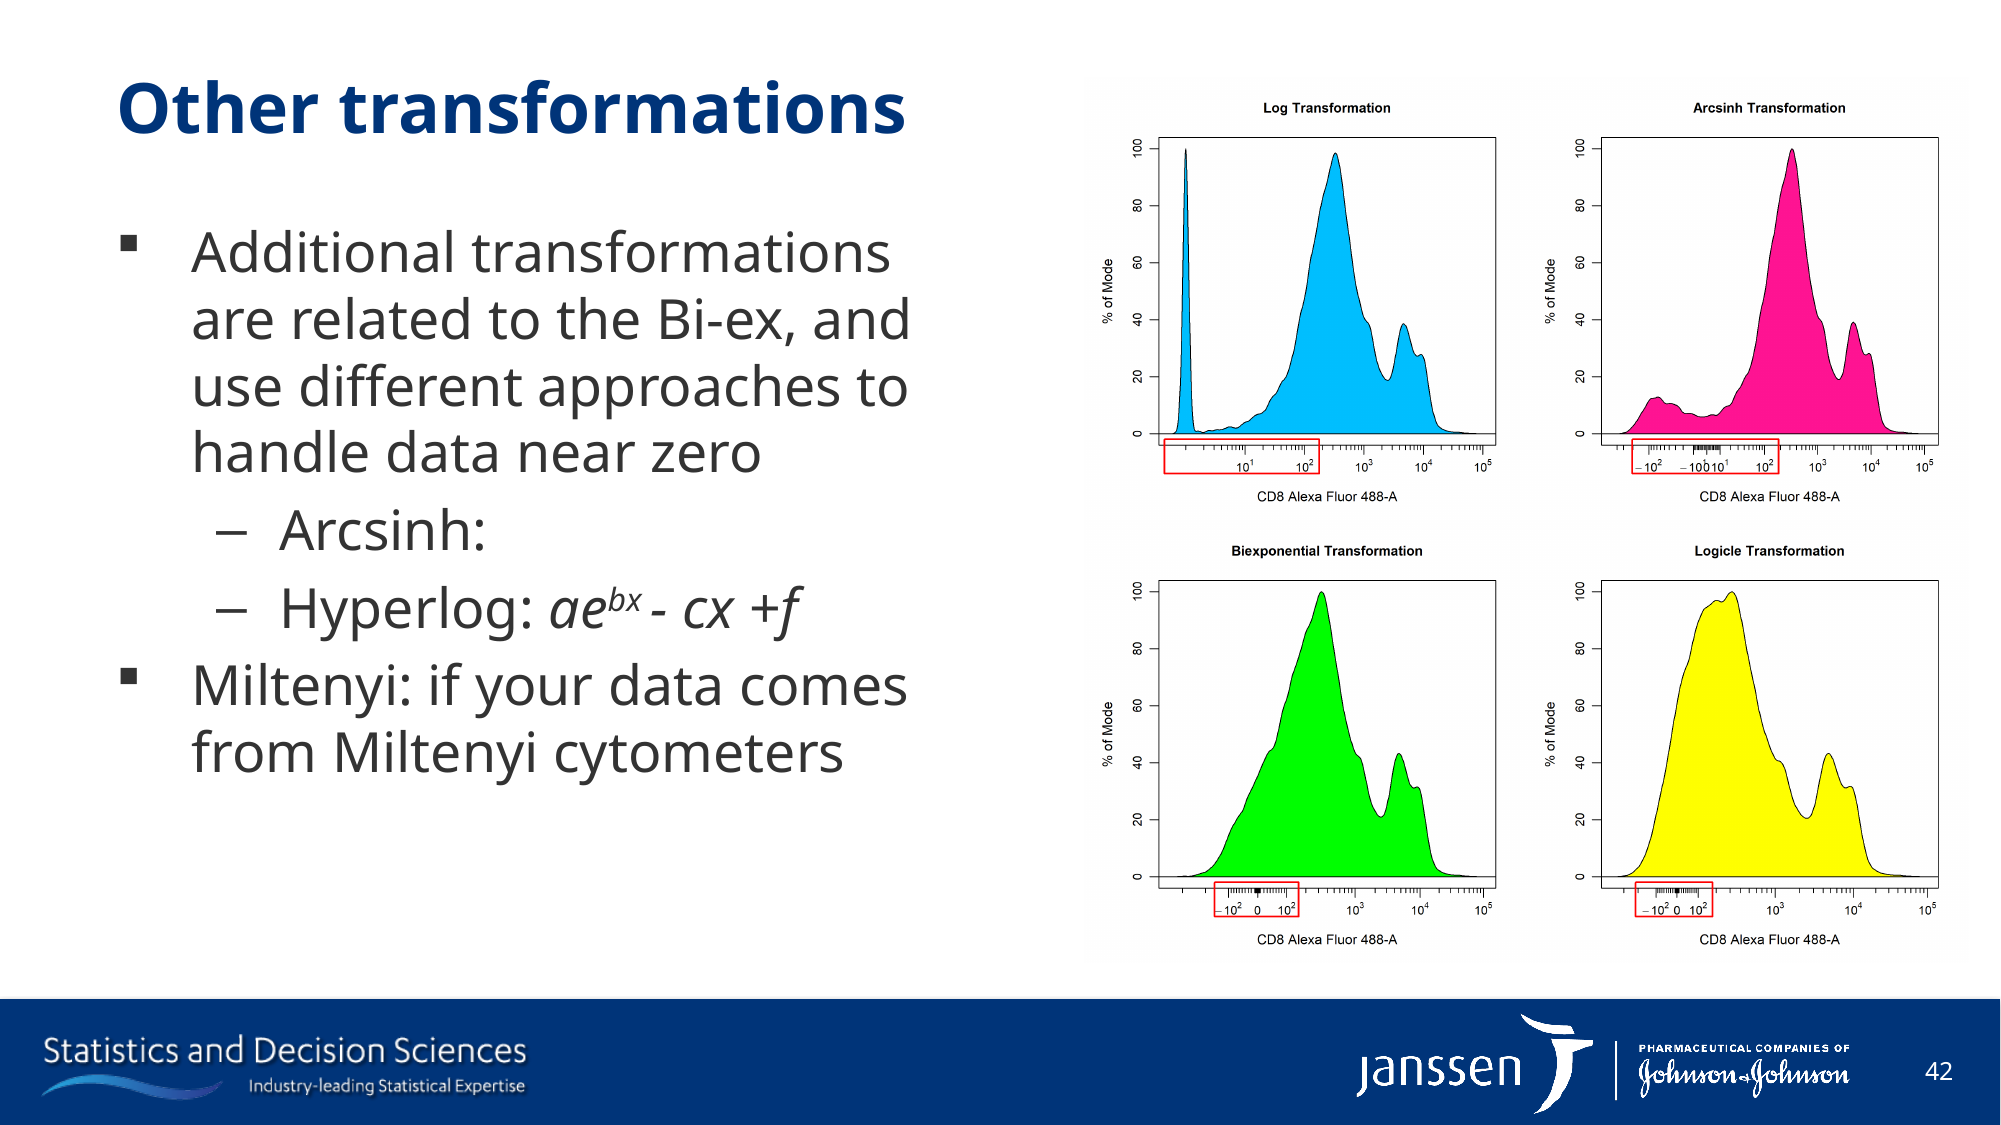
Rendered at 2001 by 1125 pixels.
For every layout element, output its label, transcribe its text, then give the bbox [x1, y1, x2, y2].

picture [1316, 972, 1890, 1125]
title Other transformations [101, 24, 1905, 188]
picture [41, 1033, 532, 1103]
picture [1083, 77, 1969, 963]
slide_number 42 [1869, 1042, 1969, 1103]
